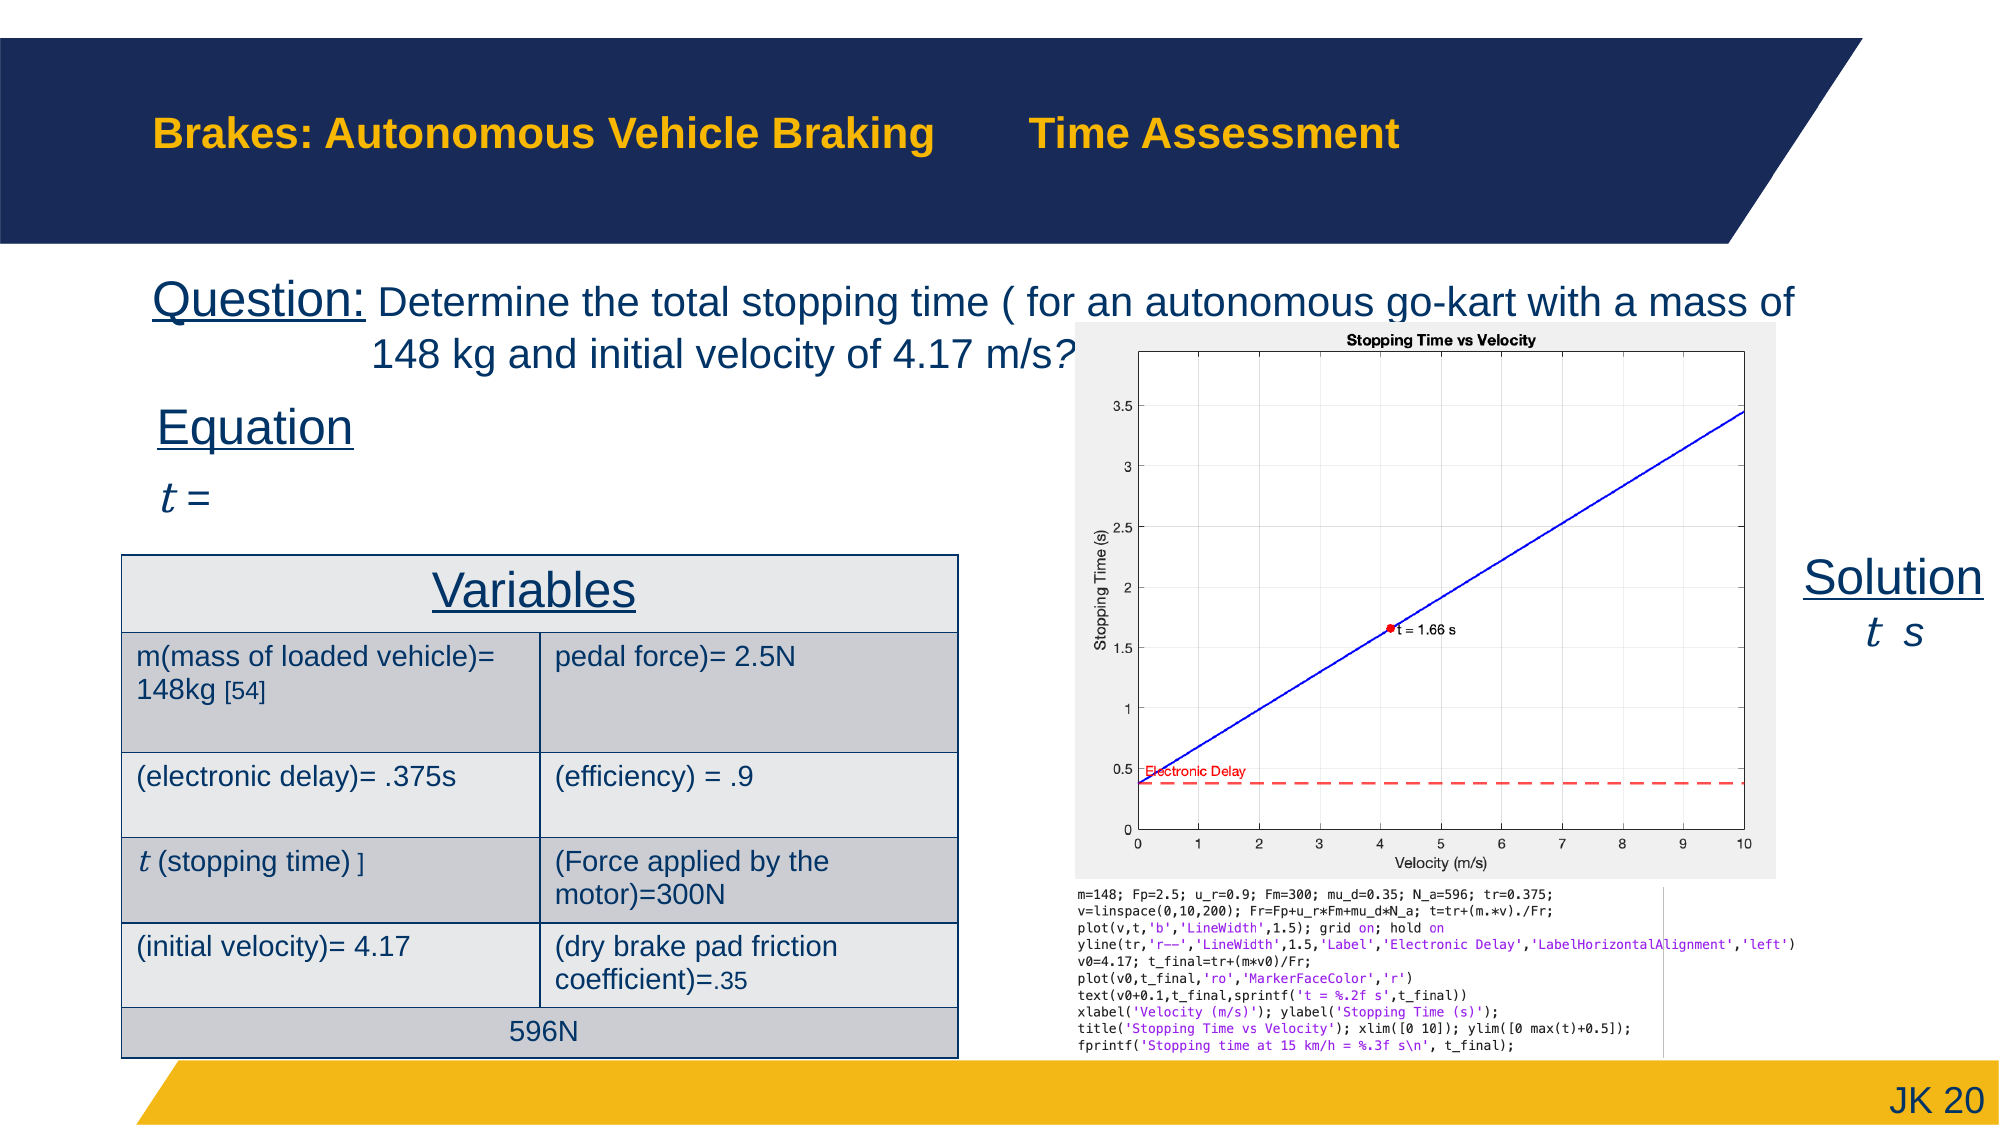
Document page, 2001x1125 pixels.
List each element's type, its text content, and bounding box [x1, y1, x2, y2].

list [141, 545, 1328, 1125]
title Brakes: Autonomous Vehicle Braking Time Assessment [137, 59, 1863, 221]
picture [0, 38, 1863, 244]
picture [1328, 1060, 1999, 1125]
picture [1075, 887, 1797, 1058]
picture [1075, 322, 1776, 879]
text_box JK 20 [1701, 1068, 2000, 1125]
picture [136, 1060, 141, 1125]
